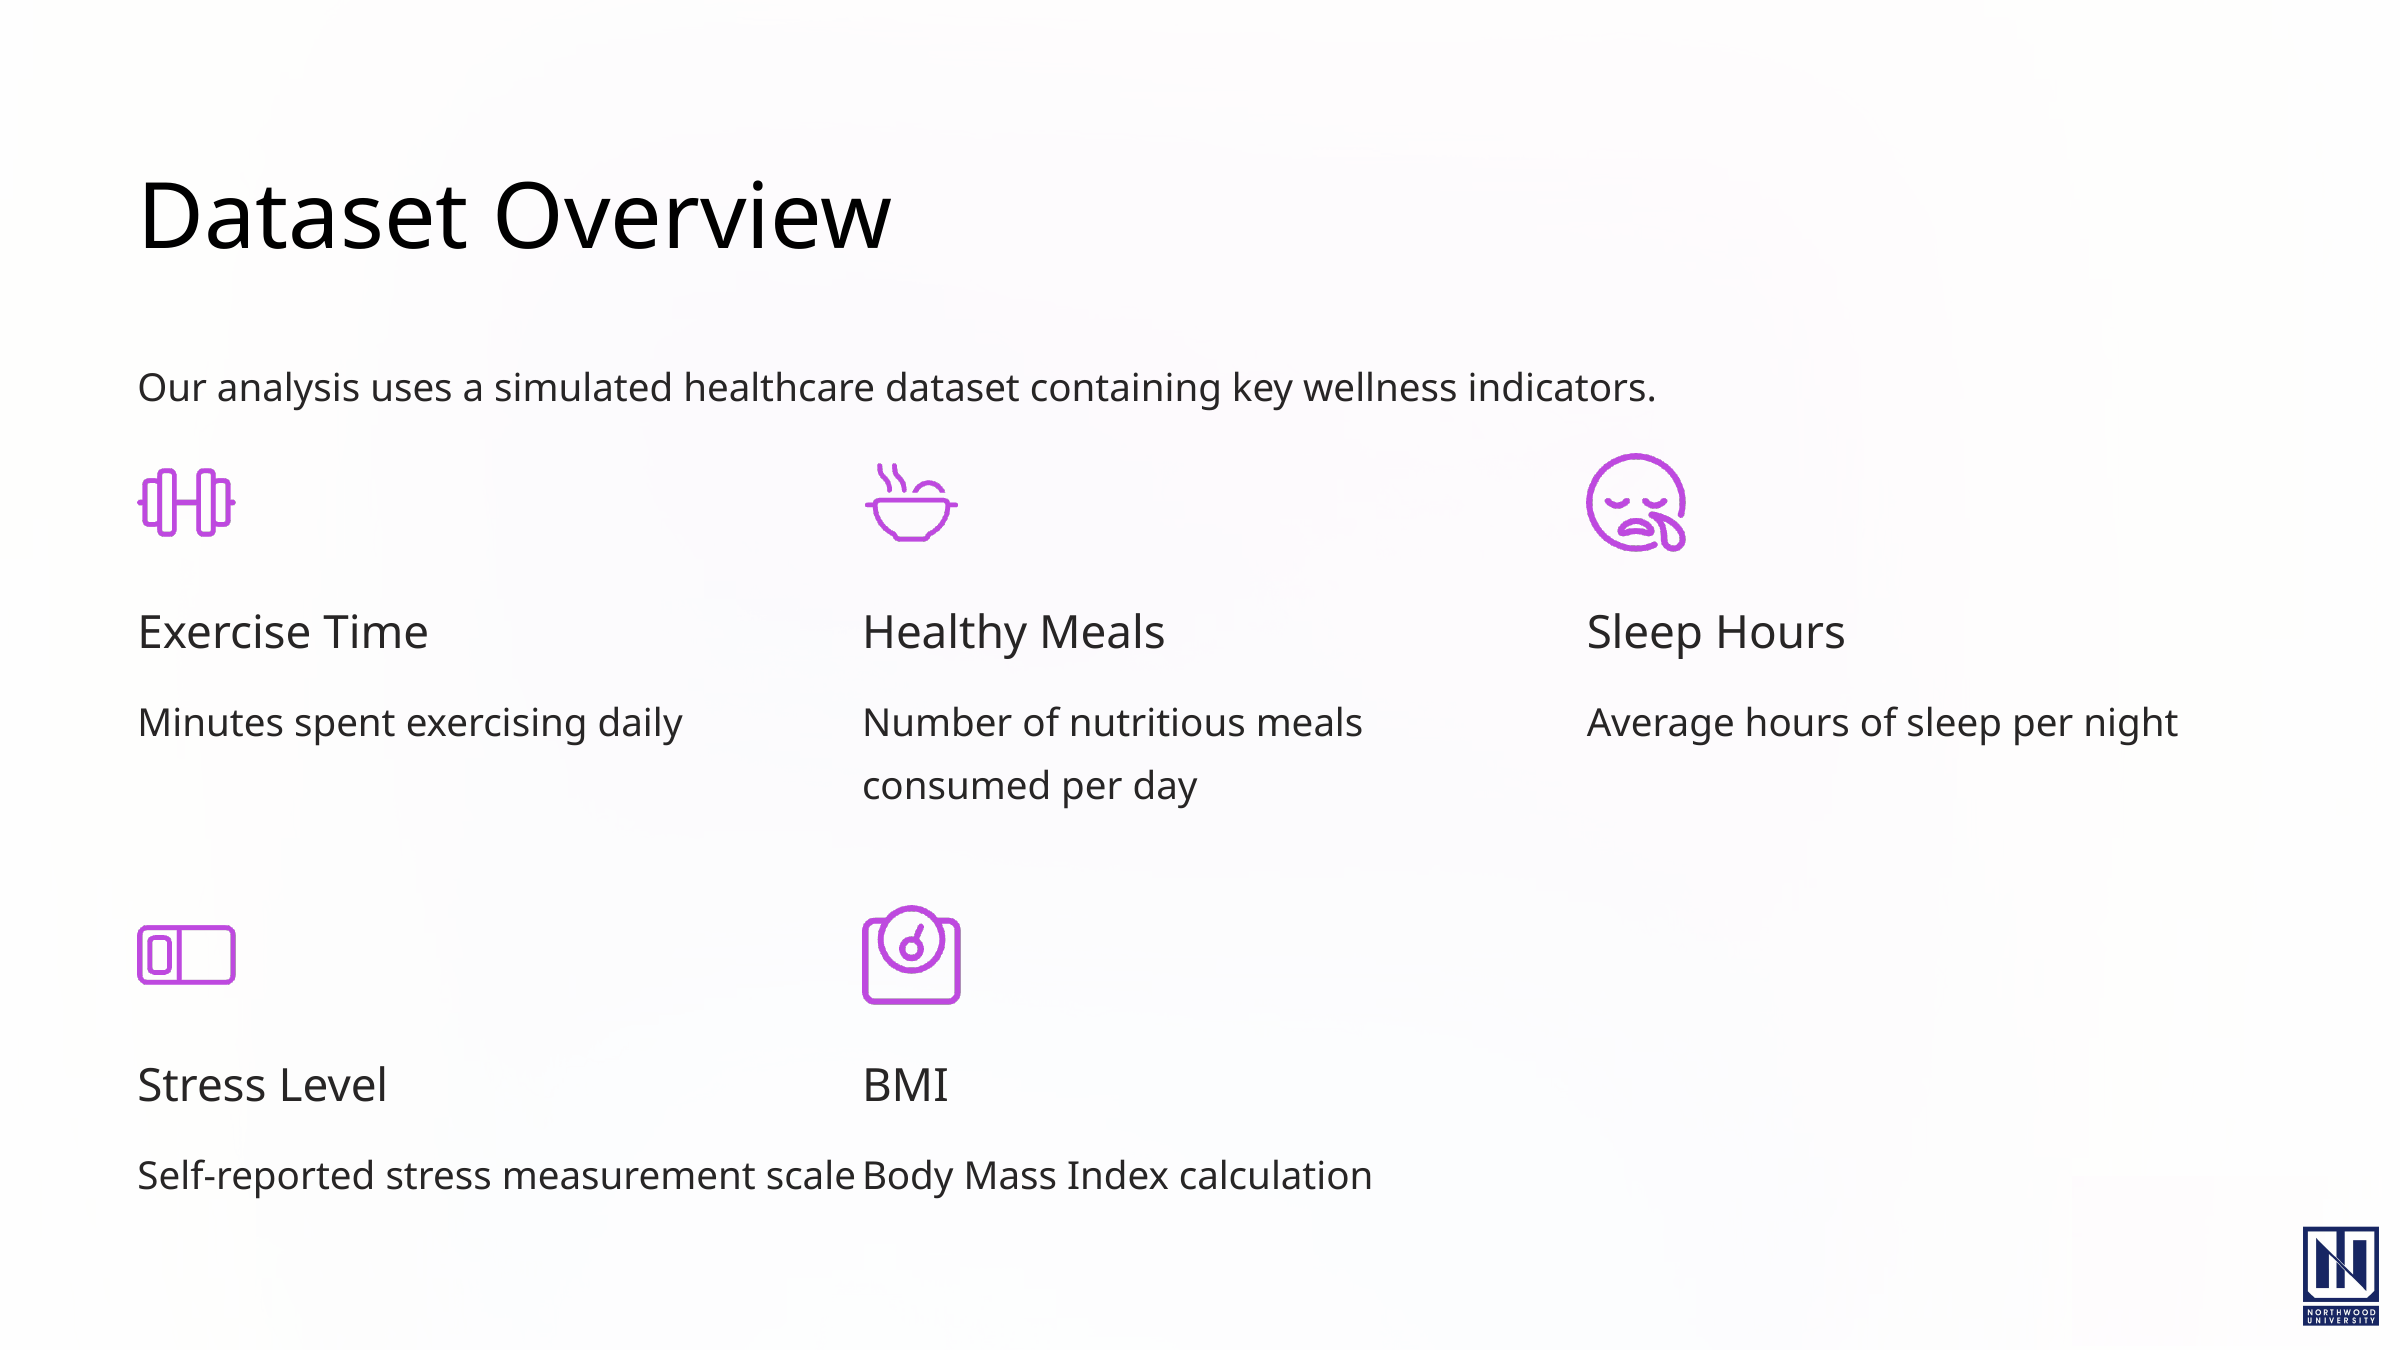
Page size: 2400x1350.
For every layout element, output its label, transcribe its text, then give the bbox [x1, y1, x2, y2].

text_box Average hours of sleep per night [1586, 682, 2263, 745]
picture [1586, 453, 1686, 552]
text_box BMI [862, 1053, 1325, 1111]
text_box Minutes spent exercising daily [137, 682, 814, 745]
picture [137, 453, 236, 552]
picture [862, 905, 961, 1005]
text_box Stress Level [137, 1053, 600, 1111]
text_box Sleep Hours [1586, 600, 2049, 659]
text_box Body Mass Index calculation [862, 1134, 1538, 1198]
text_box Exercise Time [137, 600, 600, 659]
picture [137, 905, 236, 1005]
text_box Self-reported stress measurement scale [137, 1134, 814, 1198]
picture [862, 453, 961, 552]
text_box Healthy Meals [862, 600, 1325, 659]
text_box Our analysis uses a simulated healthcare dataset containing key wellness indicators. [137, 346, 2263, 410]
picture [2072, 1176, 2389, 1346]
text_box Dataset Overview [137, 152, 1062, 268]
text_box Number of nutritious meals consumed per day [862, 682, 1538, 808]
